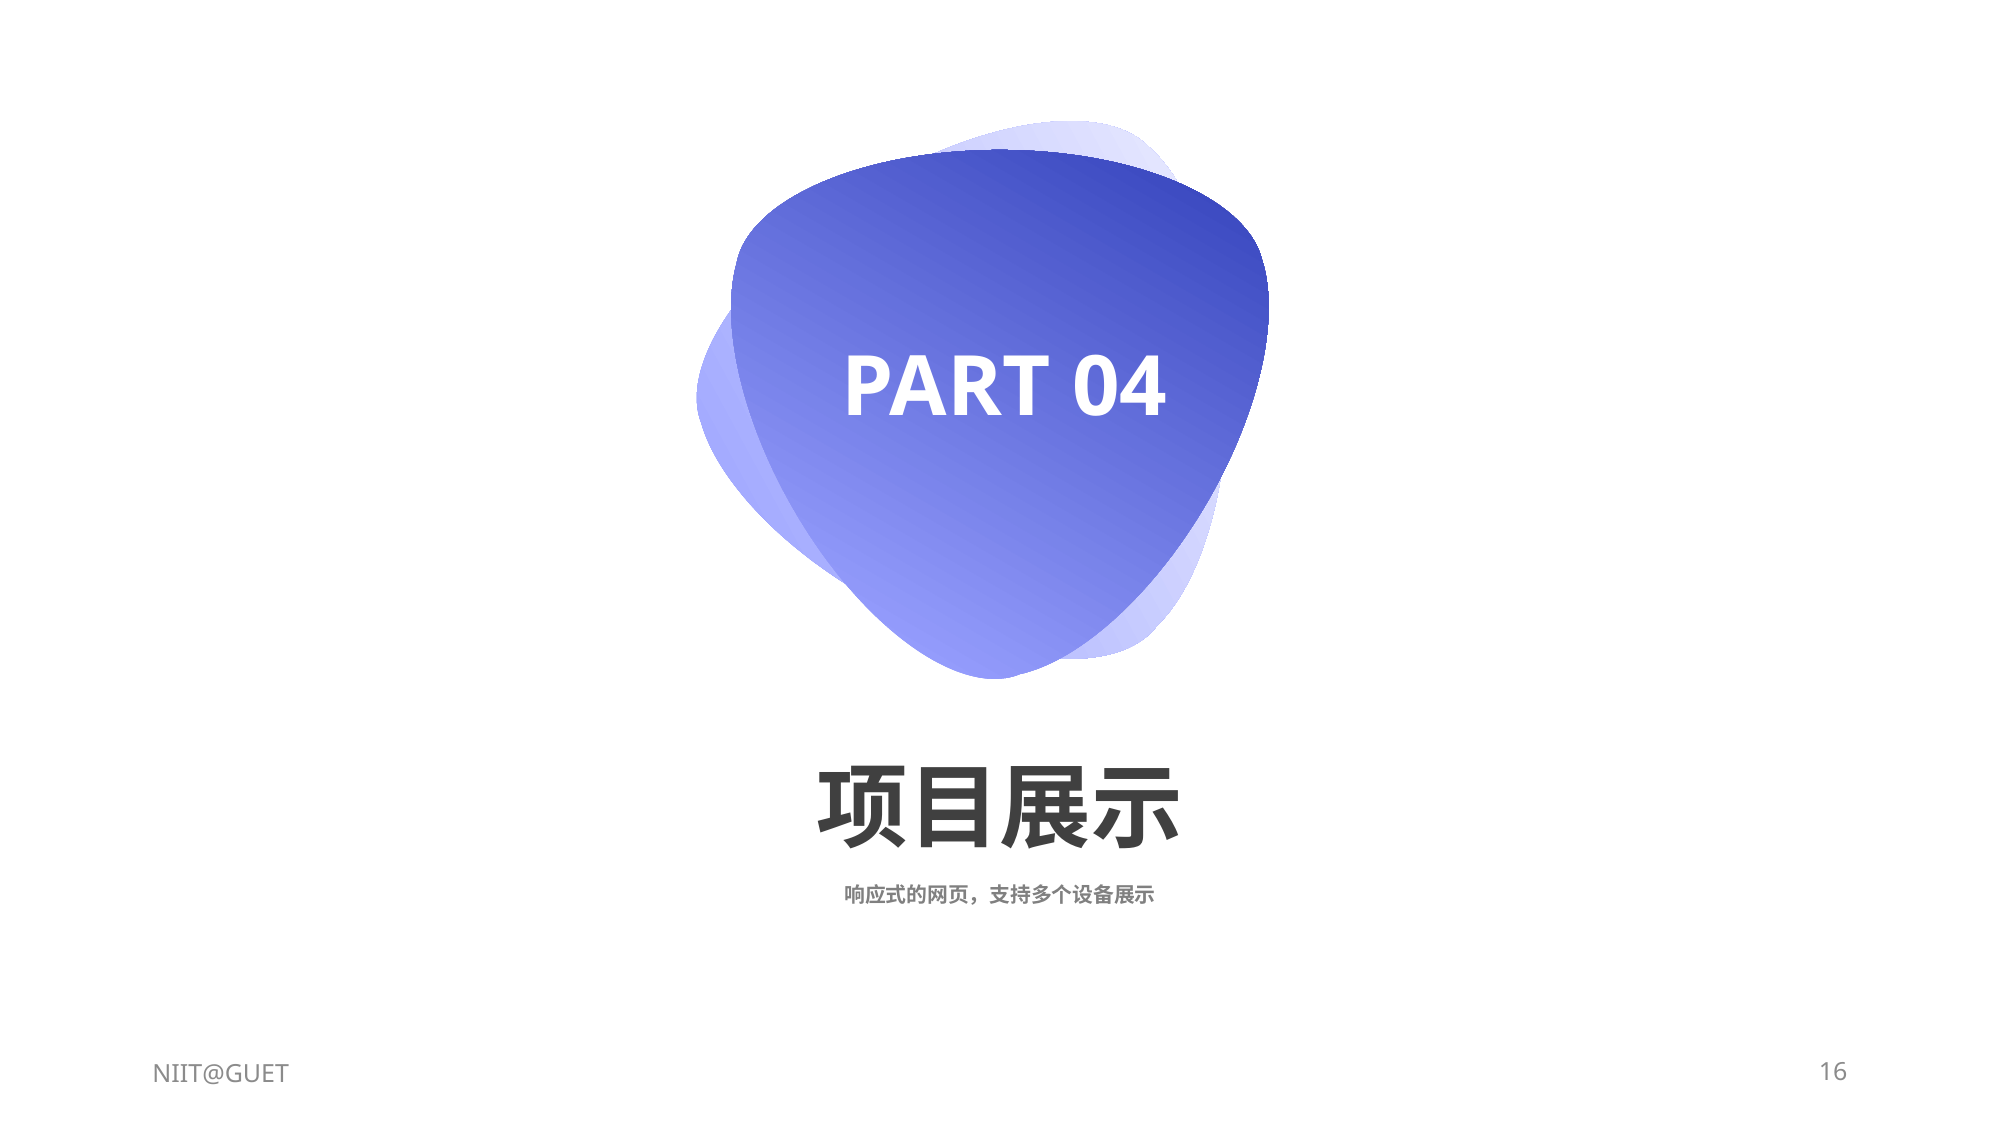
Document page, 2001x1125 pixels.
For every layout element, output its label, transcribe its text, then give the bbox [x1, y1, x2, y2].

slide_number NIIT@GUET [137, 1042, 588, 1103]
text_box [695, 331, 843, 584]
slide_number 16 [1412, 1042, 1863, 1103]
text_box [730, 148, 1270, 325]
text_box 响应式的网页，支持多个设备展示 [529, 874, 1471, 915]
text_box PART 04 [716, 325, 1293, 440]
text_box [758, 440, 1240, 680]
text_box 项目展示 [801, 741, 1199, 867]
text_box [720, 309, 730, 325]
text_box [1062, 480, 1222, 661]
text_box [935, 120, 1179, 181]
